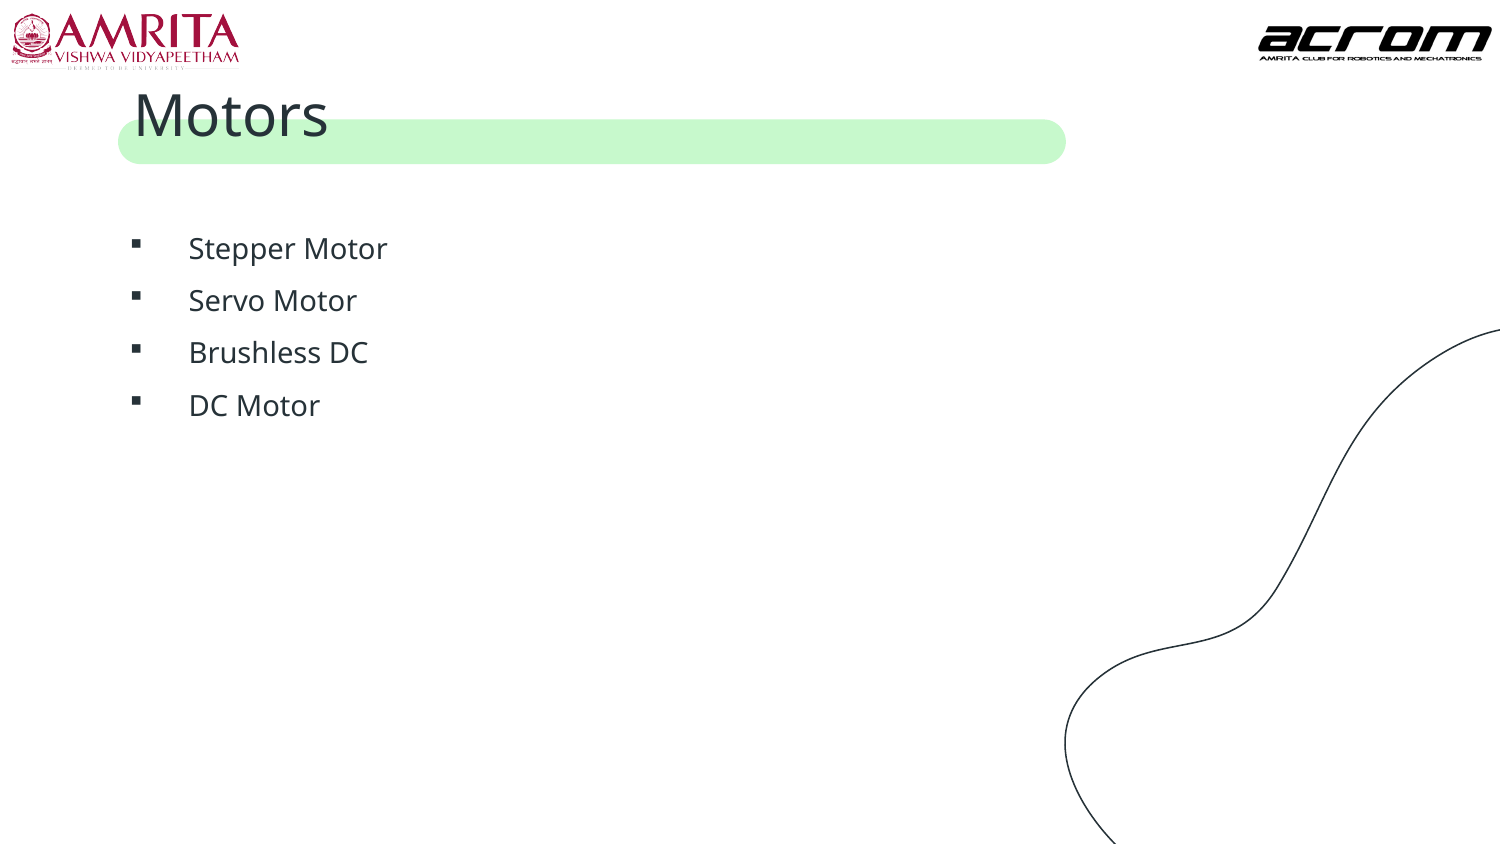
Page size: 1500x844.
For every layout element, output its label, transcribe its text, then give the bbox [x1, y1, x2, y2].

picture [11, 13, 239, 70]
title Motors [118, 63, 1382, 165]
picture [1249, 15, 1496, 71]
list Stepper Motor Servo Motor Brushless DC DC Motor [114, 197, 1245, 386]
